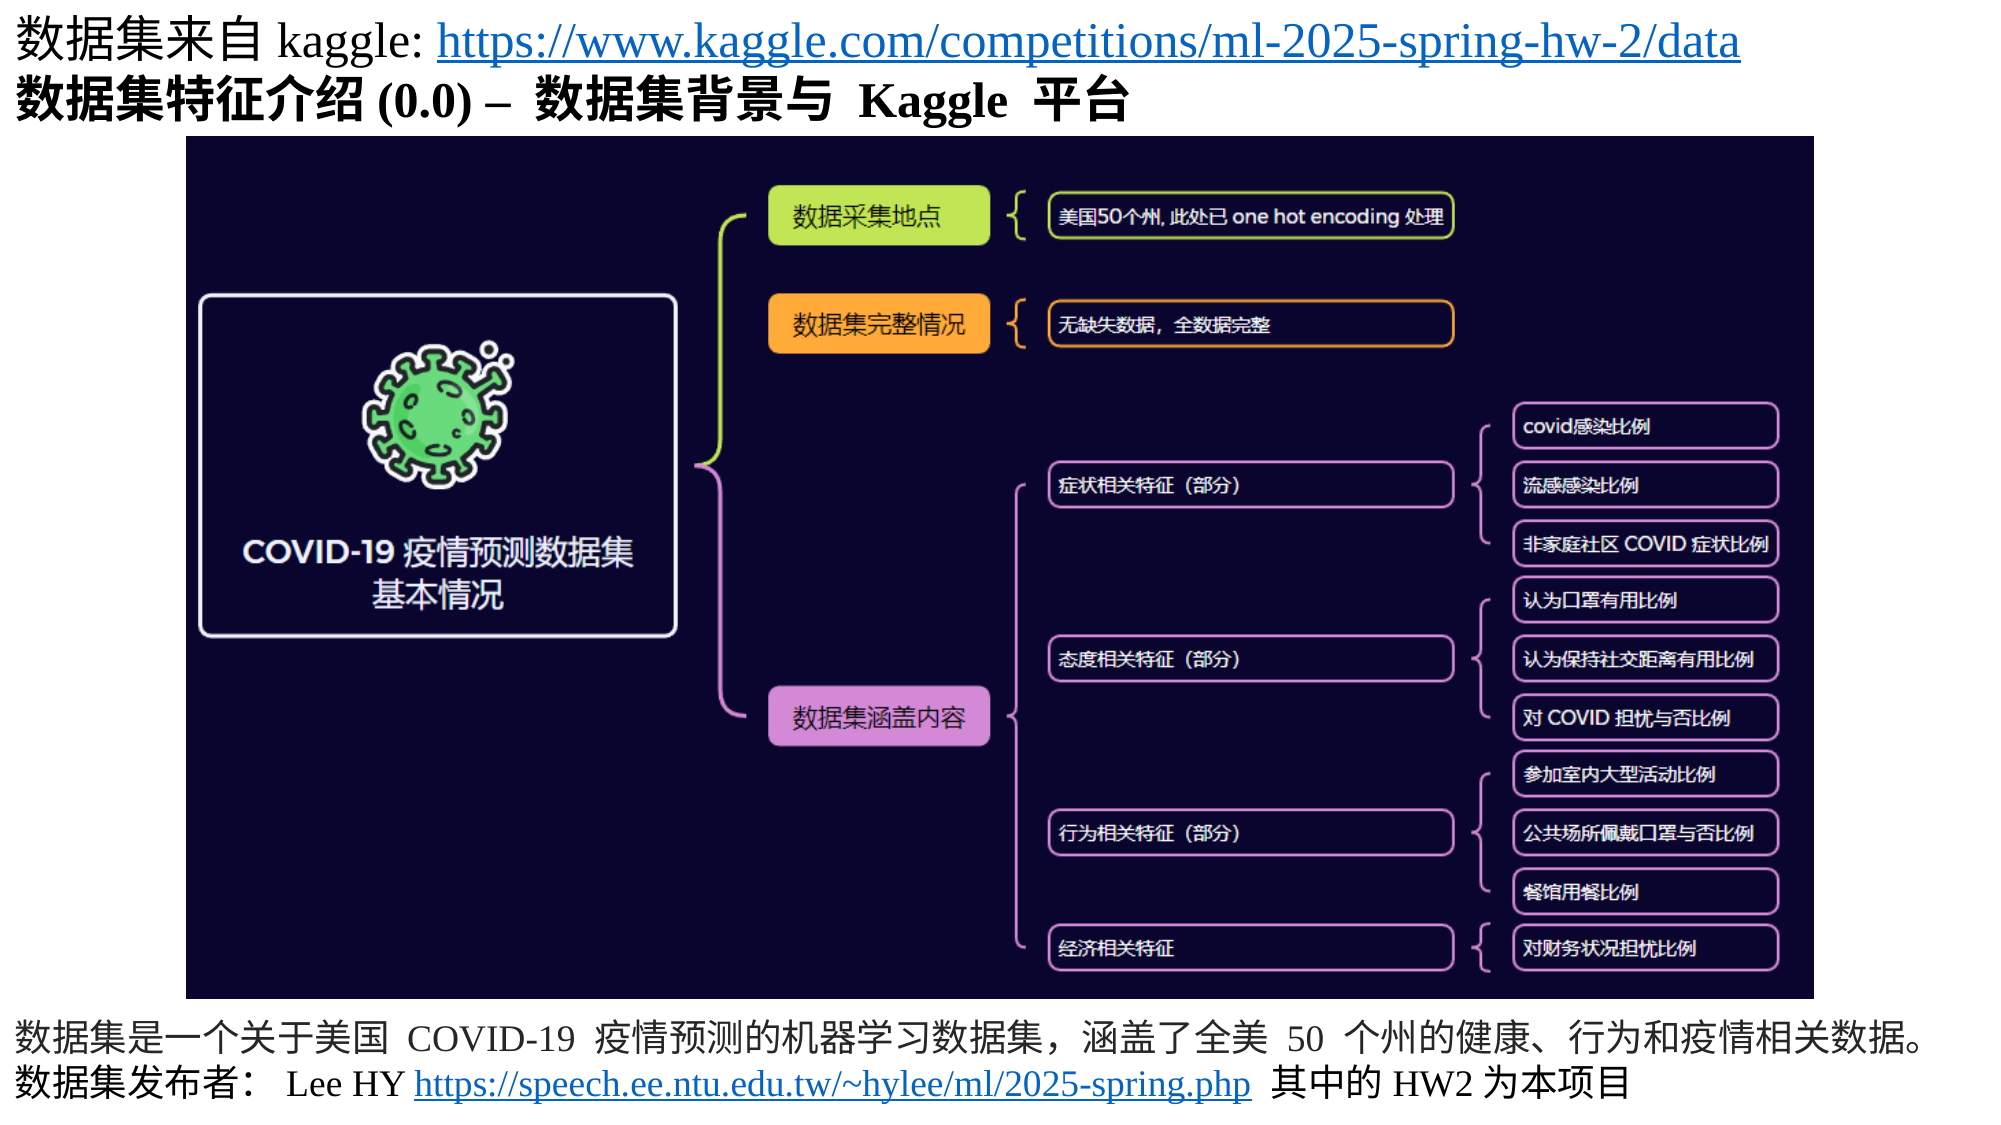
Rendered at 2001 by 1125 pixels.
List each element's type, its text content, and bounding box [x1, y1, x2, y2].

text_box 数据集是一个关于美国 COVID-19 疫情预测的机器学习数据集，涵盖了全美 50 个州的健康、行为和疫情相关数据。 数据集发布者：Lee HY https://speech.ee.ntu.edu.tw/~hylee/ml/2025-spring.php 其中的HW2为本项目 [0, 1006, 1939, 1112]
picture [186, 136, 1814, 999]
text_box 数据集来自kaggle: https://www.kaggle.com/competitions/ml-2025-spring-hw-2/data 数据集特征介绍(0.0) – 数据集背景与 Kaggle 平台 [0, 0, 1757, 135]
